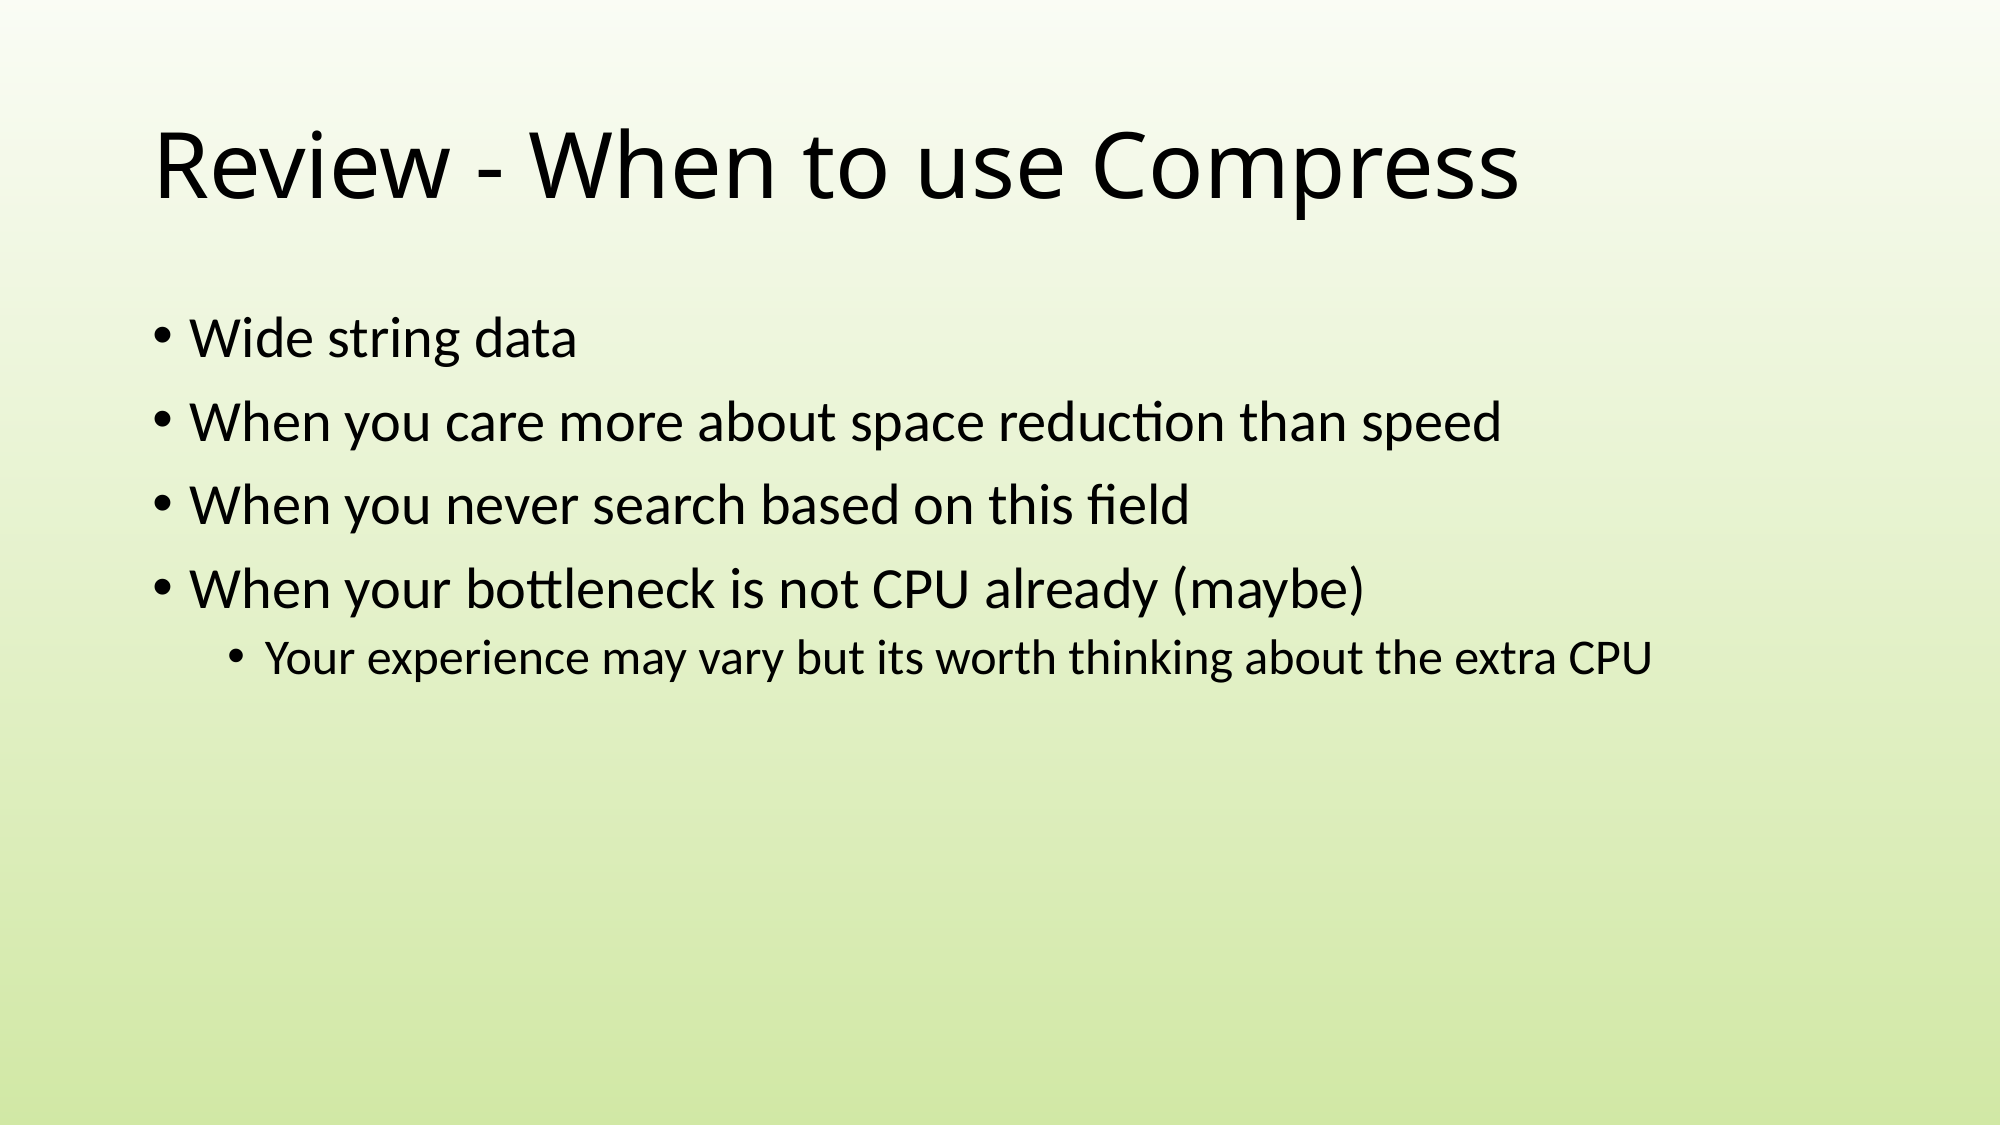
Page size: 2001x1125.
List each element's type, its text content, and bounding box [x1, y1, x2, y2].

title Review - When to use Compress [137, 59, 1863, 278]
list Wide string data When you care more about space reduction than speed When you never search based on this field When your bottleneck is not CPU already (maybe) Your experience may vary but its worth thinking about the extra CPU [137, 299, 1863, 1014]
